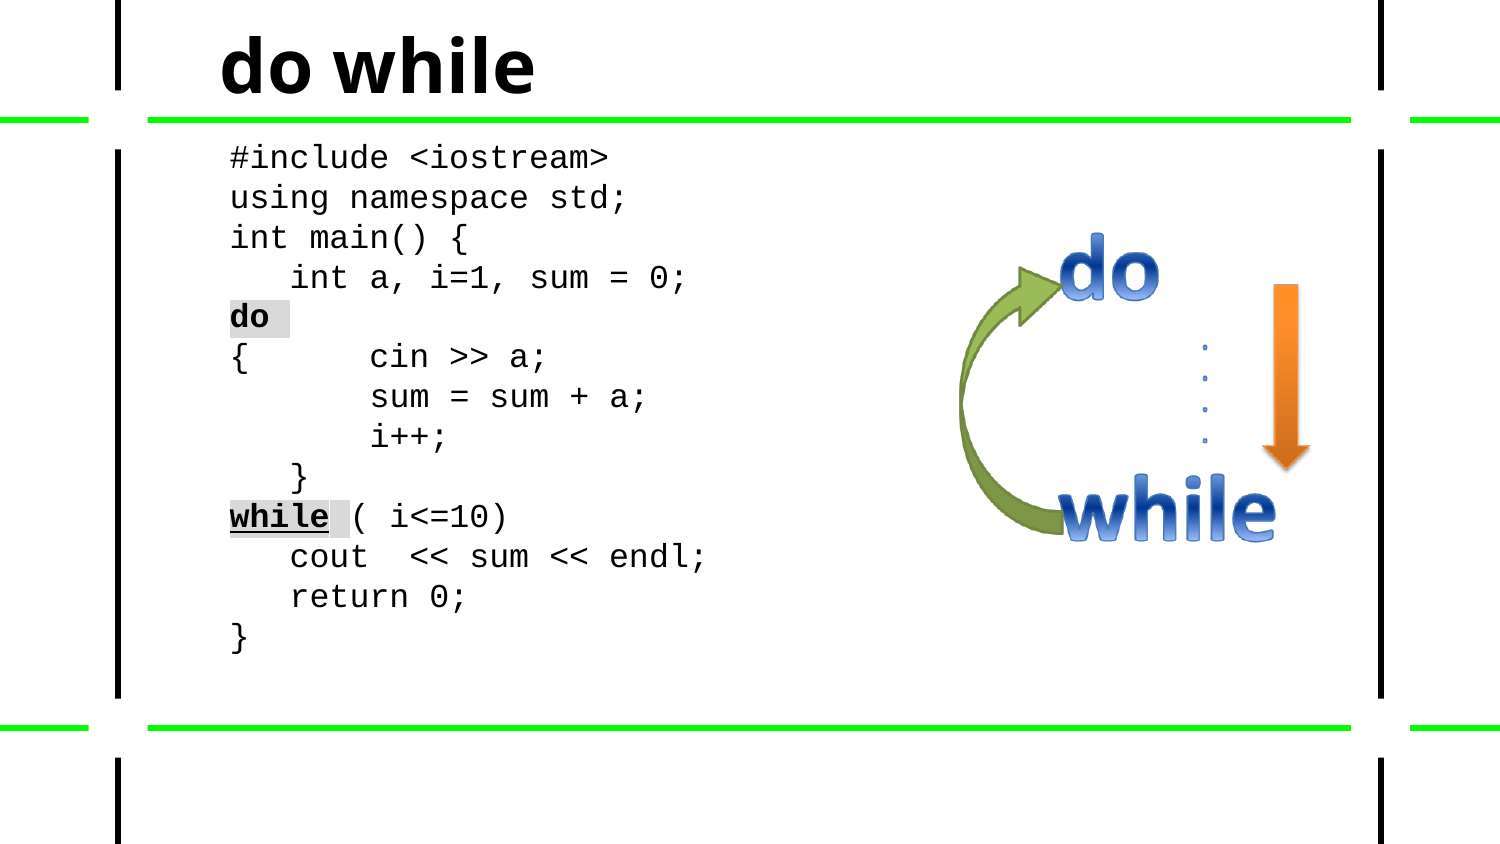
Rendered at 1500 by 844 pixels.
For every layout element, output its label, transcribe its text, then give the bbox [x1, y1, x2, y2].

title do while [96, 0, 552, 153]
text_box #include <iostream> using namespace std; int main() { int a, i=1, sum = 0; do { cin >> a; sum = sum + a; i++; } while ( i<=10) cout << sum << endl; return 0; } [214, 120, 794, 613]
picture [958, 179, 1364, 625]
